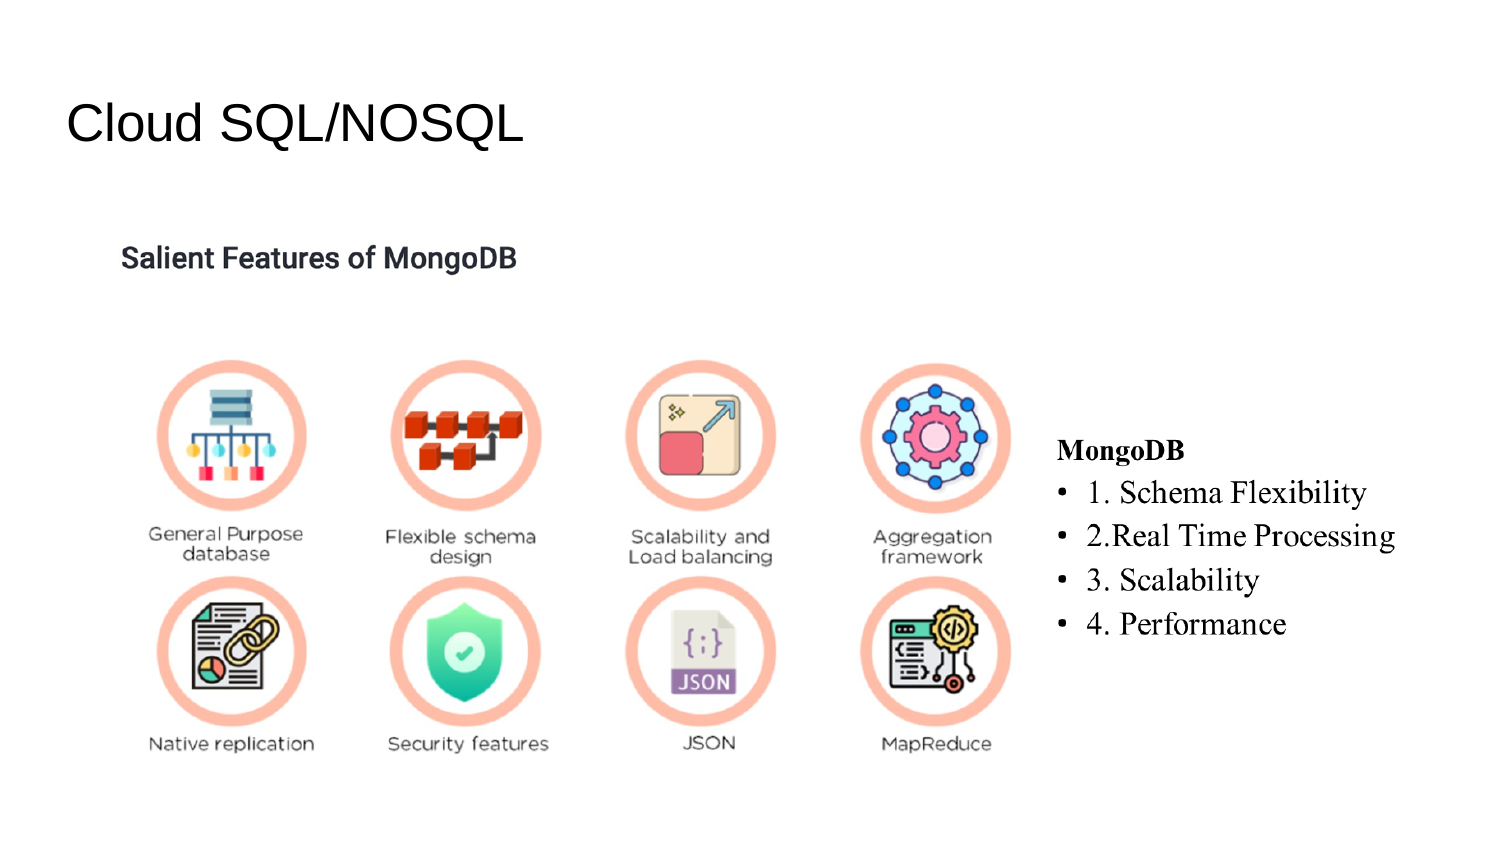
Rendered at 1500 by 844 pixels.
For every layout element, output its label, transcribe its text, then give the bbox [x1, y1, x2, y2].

picture [117, 239, 1500, 772]
title Cloud SQL/NOSQL [51, 72, 1449, 167]
